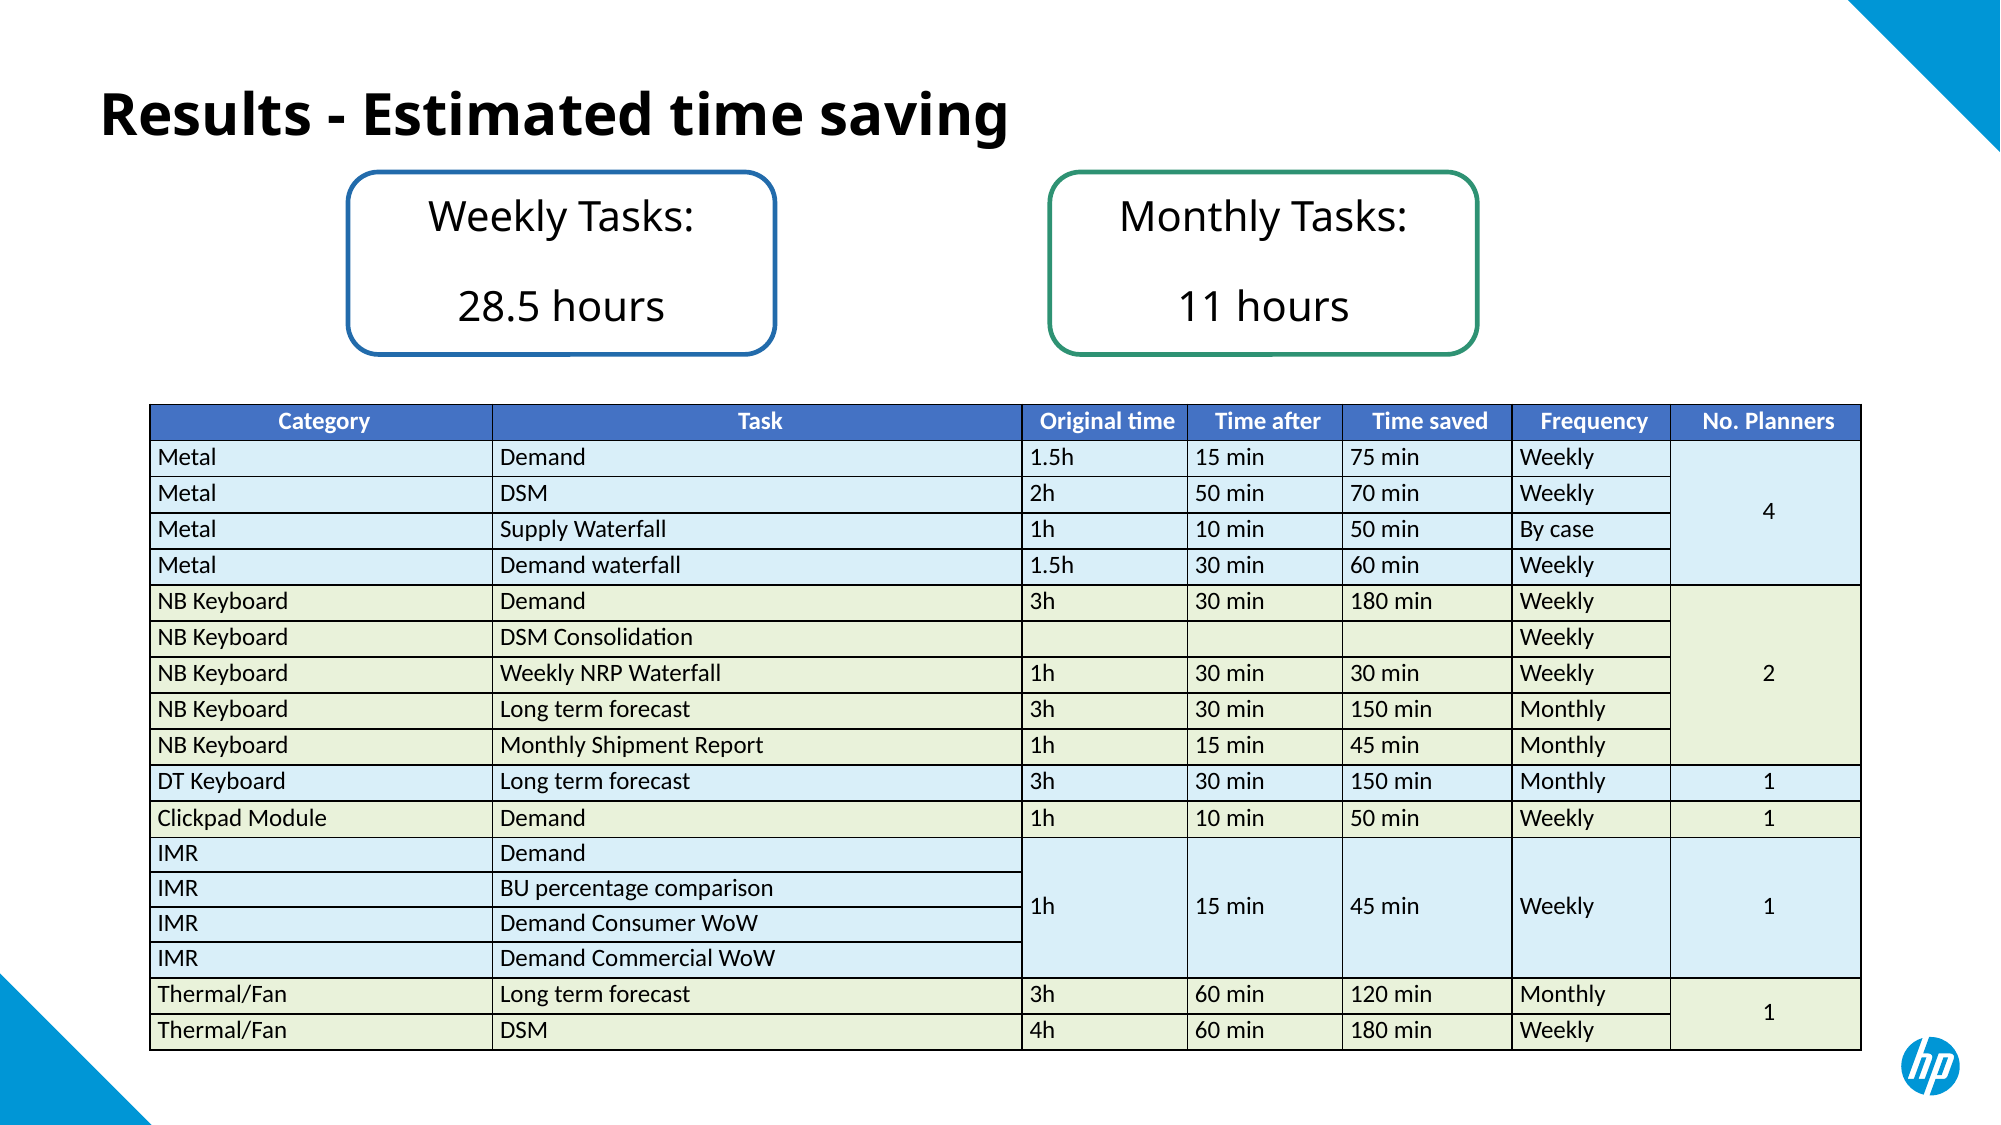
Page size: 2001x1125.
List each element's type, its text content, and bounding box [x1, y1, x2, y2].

table_cell 1 [1671, 802, 1860, 837]
table_cell IMR [151, 908, 492, 941]
table_cell 3h [1023, 694, 1187, 728]
table_cell Monthly [1513, 766, 1670, 800]
table_cell NB Keyboard [151, 658, 492, 692]
table_cell IMR [151, 838, 492, 871]
table_cell Metal [151, 477, 492, 512]
table_cell 1h [1023, 514, 1187, 548]
table_cell 1.5h [1023, 441, 1187, 476]
title Results - Estimated time saving [99, 23, 1900, 149]
table_cell 4 [1671, 441, 1860, 584]
table_header Time after [1188, 405, 1342, 440]
table_cell Monthly [1513, 694, 1670, 728]
table_cell 50 min [1343, 514, 1511, 548]
table_cell NB Keyboard [151, 730, 492, 764]
table_cell 180 min [1343, 586, 1511, 620]
table_cell 10 min [1188, 802, 1342, 837]
table_cell 1h [1023, 838, 1187, 977]
table_cell Weekly [1513, 441, 1670, 476]
table_cell 1 [1671, 838, 1860, 977]
table_cell 30 min [1343, 658, 1511, 692]
table_cell Weekly [1513, 802, 1670, 837]
table_cell Demand [493, 586, 1021, 620]
table_cell IMR [151, 873, 492, 906]
table_cell 150 min [1343, 694, 1511, 728]
table_cell Supply Waterfall [493, 514, 1021, 548]
table_header Category [151, 405, 492, 440]
table_header Frequency [1513, 405, 1670, 440]
table_cell 75 min [1343, 441, 1511, 476]
table_cell Monthly [1513, 979, 1670, 1013]
table_cell 180 min [1343, 1015, 1511, 1049]
table_cell 15 min [1188, 838, 1342, 977]
table_cell Monthly Shipment Report [493, 730, 1021, 764]
table_cell 60 min [1343, 550, 1511, 584]
table_cell 50 min [1188, 477, 1342, 512]
table_cell 15 min [1188, 441, 1342, 476]
table_cell IMR [151, 943, 492, 977]
table_cell NB Keyboard [151, 622, 492, 656]
table_cell NB Keyboard [151, 586, 492, 620]
text_box [1847, 0, 2000, 153]
table_cell Thermal/Fan [151, 1015, 492, 1049]
table_cell DT Keyboard [151, 766, 492, 800]
table_cell Clickpad Module [151, 802, 492, 837]
table_cell 30 min [1188, 766, 1342, 800]
table_cell 1 [1671, 979, 1860, 1049]
table_cell 30 min [1188, 694, 1342, 728]
table_cell Demand [493, 441, 1021, 476]
table_cell Thermal/Fan [151, 979, 492, 1013]
table_cell Demand Consumer WoW [493, 908, 1021, 941]
table_cell Metal [151, 550, 492, 584]
table_cell DSM [493, 477, 1021, 512]
table_cell Weekly NRP Waterfall [493, 658, 1021, 692]
table_cell 3h [1023, 586, 1187, 620]
table_cell Long term forecast [493, 766, 1021, 800]
table_cell 30 min [1188, 550, 1342, 584]
text_box Monthly Tasks: 11 hours [1047, 169, 1480, 357]
table_cell Weekly [1513, 658, 1670, 692]
table_cell 10 min [1188, 514, 1342, 548]
table_cell Long term forecast [493, 979, 1021, 1013]
table_cell 1h [1023, 730, 1187, 764]
table_cell 4h [1023, 1015, 1187, 1049]
table_cell 70 min [1343, 477, 1511, 512]
table_cell Weekly [1513, 1015, 1670, 1049]
table_cell Demand waterfall [493, 550, 1021, 584]
table_cell Demand [493, 838, 1021, 871]
table_header Task [493, 405, 1021, 440]
table_cell DSM Consolidation [493, 622, 1021, 656]
table_cell [1343, 622, 1511, 656]
table_cell BU percentage comparison [493, 873, 1021, 906]
table_cell 60 min [1188, 1015, 1342, 1049]
table_cell 30 min [1188, 658, 1342, 692]
table_cell 1h [1023, 658, 1187, 692]
table_cell DSM [493, 1015, 1021, 1049]
table_cell Demand [493, 802, 1021, 837]
table_cell Monthly [1513, 730, 1670, 764]
table_cell 15 min [1188, 730, 1342, 764]
table_cell 30 min [1188, 586, 1342, 620]
table_cell Metal [151, 441, 492, 476]
table_cell Weekly [1513, 622, 1670, 656]
table_cell 45 min [1343, 730, 1511, 764]
table_header Original time [1023, 405, 1187, 440]
table_cell Weekly [1513, 550, 1670, 584]
table_cell Weekly [1513, 838, 1670, 977]
table_cell 60 min [1188, 979, 1342, 1013]
table_cell Weekly [1513, 586, 1670, 620]
table_cell Long term forecast [493, 694, 1021, 728]
table_cell 1 [1671, 766, 1860, 800]
table_cell 3h [1023, 979, 1187, 1013]
table_cell [1188, 622, 1342, 656]
table_cell 45 min [1343, 838, 1511, 977]
table_cell 3h [1023, 766, 1187, 800]
table_cell Weekly [1513, 477, 1670, 512]
table_cell 2 [1671, 586, 1860, 764]
table_header Time saved [1343, 405, 1511, 440]
table_cell 150 min [1343, 766, 1511, 800]
table_cell Metal [151, 514, 492, 548]
table_cell 1.5h [1023, 550, 1187, 584]
text_box [0, 972, 153, 1125]
table_cell Demand Commercial WoW [493, 943, 1021, 977]
table_cell By case [1513, 514, 1670, 548]
text_box Weekly Tasks: 28.5 hours [345, 169, 778, 357]
table_cell 120 min [1343, 979, 1511, 1013]
table_cell 1h [1023, 802, 1187, 837]
table_cell NB Keyboard [151, 694, 492, 728]
table_header No. Planners [1671, 405, 1860, 440]
table_cell 50 min [1343, 802, 1511, 837]
table_cell 2h [1023, 477, 1187, 512]
table_cell [1023, 622, 1187, 656]
